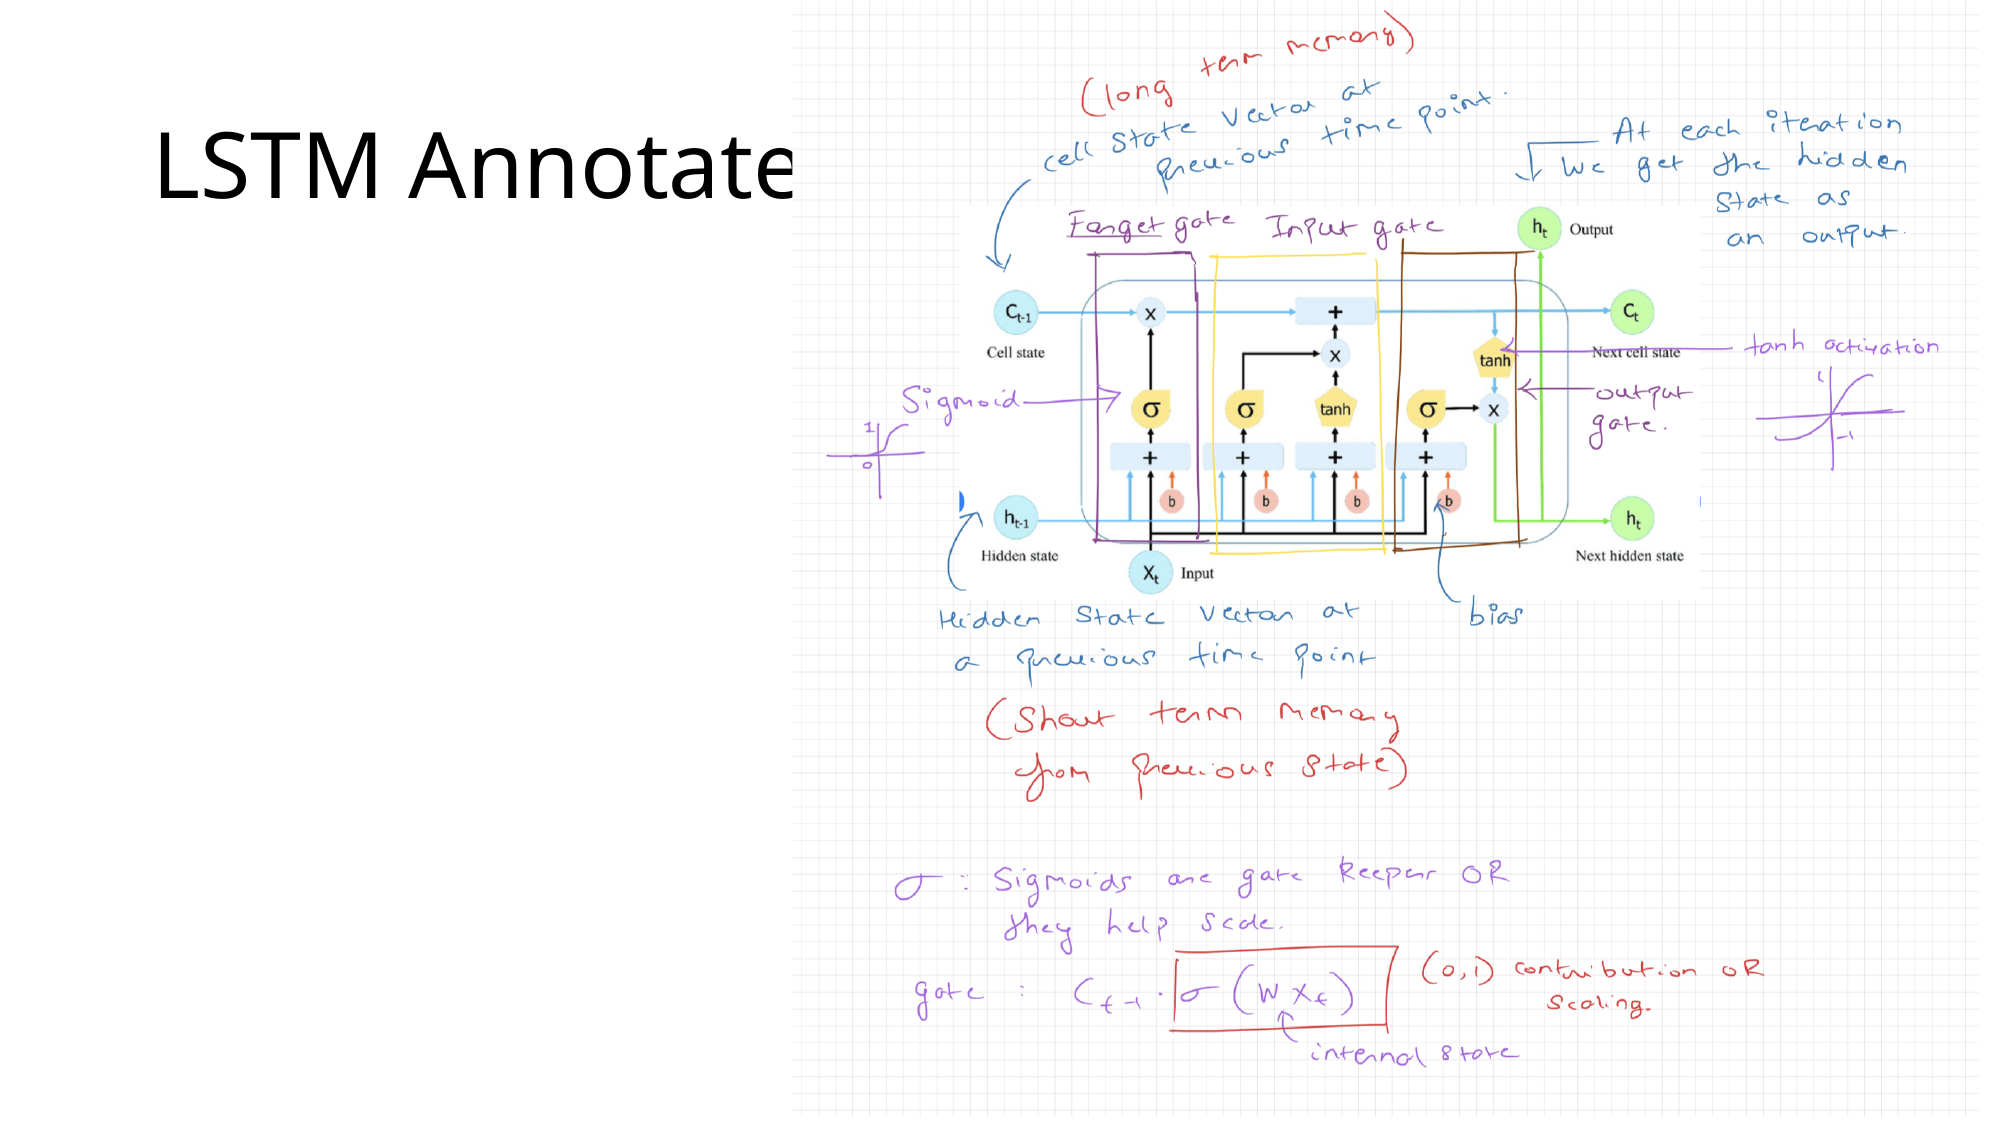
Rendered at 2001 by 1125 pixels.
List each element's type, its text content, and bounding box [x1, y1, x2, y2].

title LSTM Annotated [137, 59, 792, 278]
picture [792, 1, 1979, 1117]
